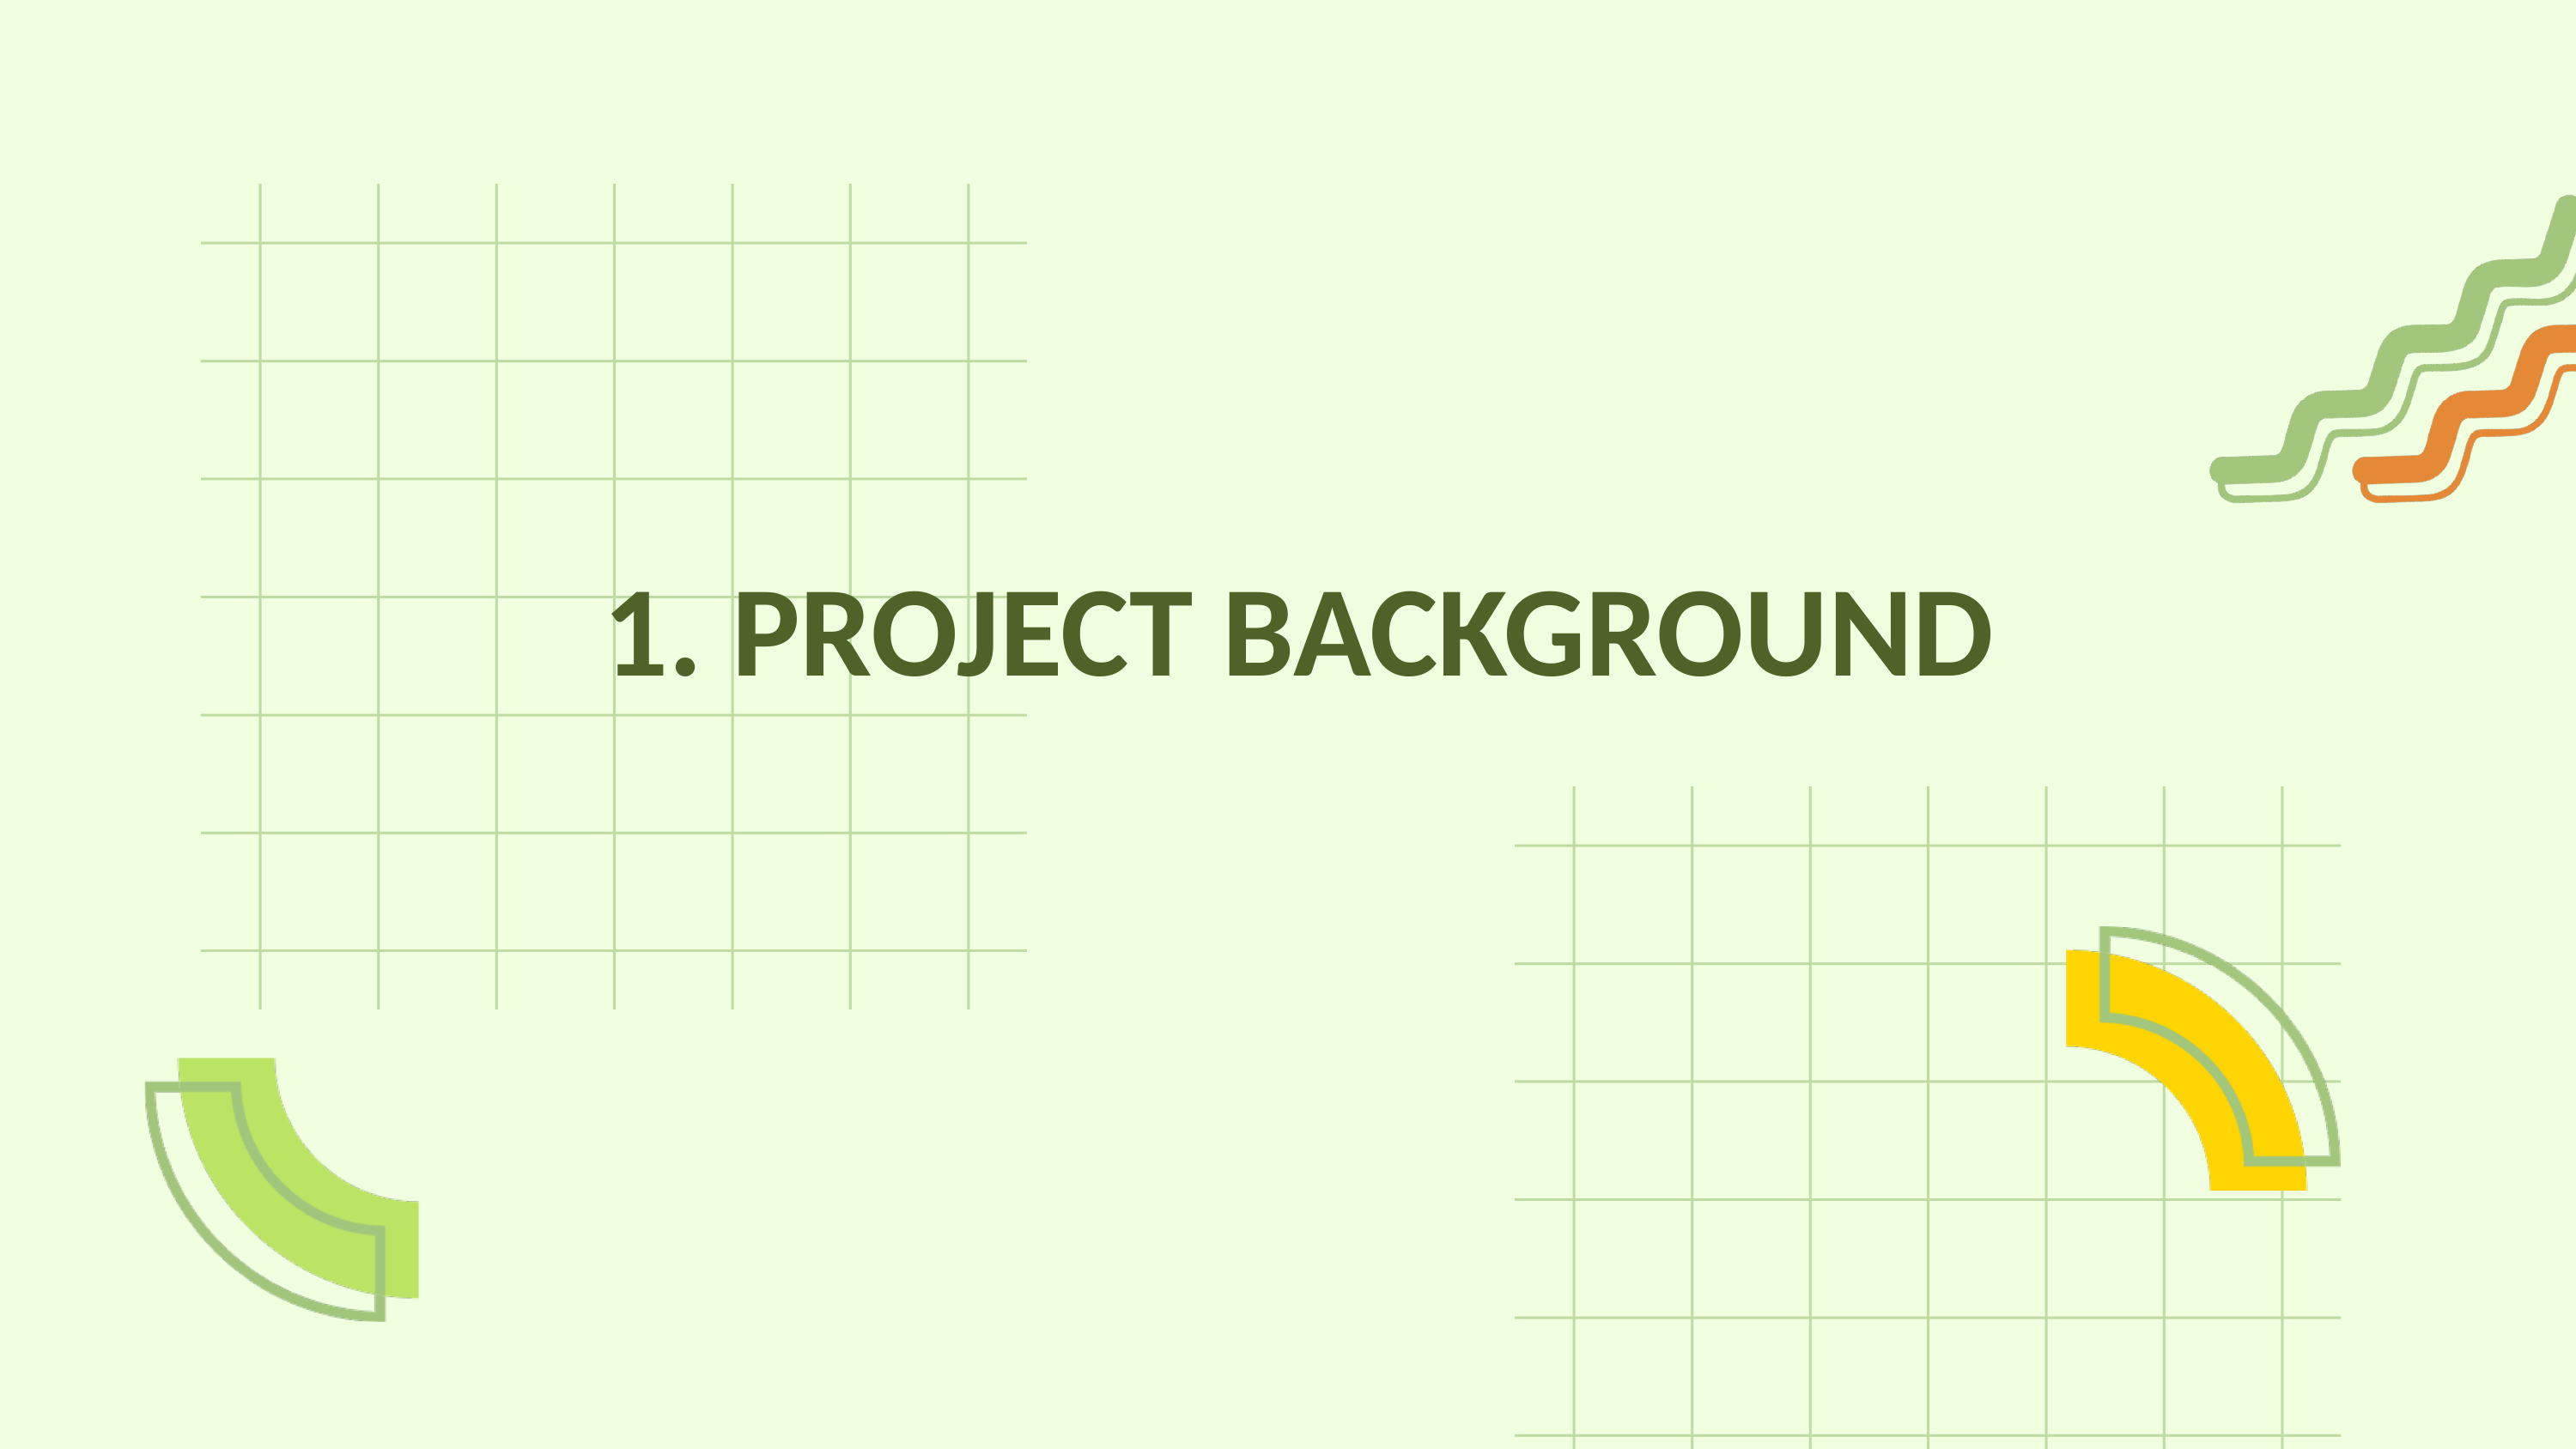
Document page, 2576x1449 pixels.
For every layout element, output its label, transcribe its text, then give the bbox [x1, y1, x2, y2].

text_box 1. PROJECT BACKGROUND [1030, 541, 2024, 708]
picture [144, 1058, 419, 1322]
picture [1515, 785, 2341, 1449]
picture [200, 184, 1027, 1009]
picture [2177, 185, 2576, 541]
